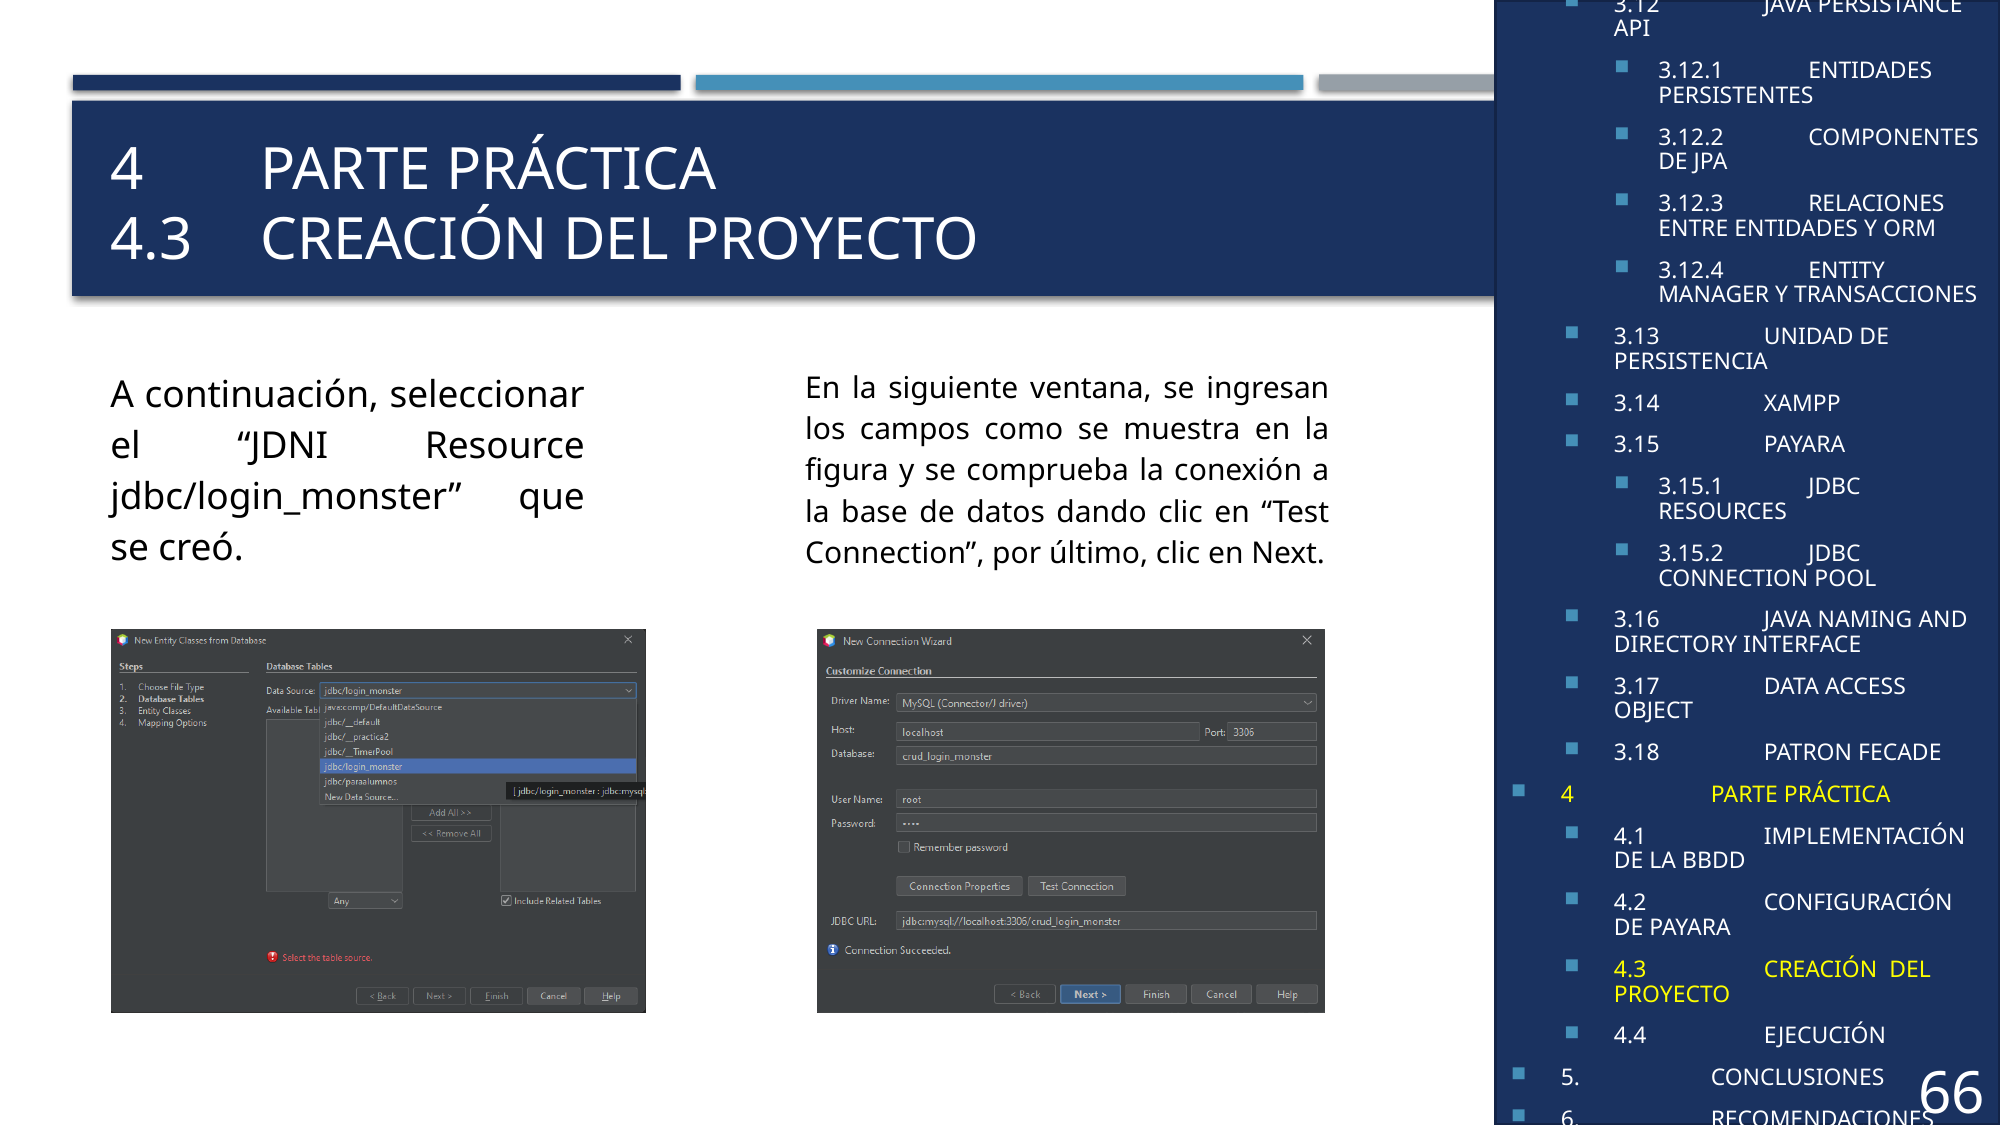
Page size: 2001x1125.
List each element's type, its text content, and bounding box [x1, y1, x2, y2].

slide_number 66 [1827, 1065, 2000, 1125]
picture [816, 629, 1325, 1014]
list A continuación, seleccionar el “JDNI Resource jdbc/login_monster” que se creó. [95, 353, 600, 579]
text_box En la siguiente ventana, se ingresan los campos como se muestra en la figura y se comprueba la conexión a la base de datos dando clic en “Test Connection”, por último, clic en Next. [790, 353, 1345, 579]
title 4 Parte práctica 4.3 CREACIÓN DEL PROYECTO [95, 112, 1494, 279]
picture [110, 629, 647, 1014]
text_box 3.12 JAVA PERSISTANCE API 3.12.1 ENTIDADES PERSISTENTES 3.12.2 COMPONENTES DE JPA 3.12.3 RELACIONES ENTRE ENTIDADES Y ORM 3.12.4 ENTITY MANAGER Y TRANSACCIONES 3.13 UNIDAD DE PERSISTENCIA 3.14 XAMPP 3.15 PAYARA 3.15.1 JDBC RESOURCES 3.15.2 JDBC CONNECTION POOL 3.16 JAVA NAMING AND DIRECTORY INTERFACE 3.17 DATA ACCESS OBJECT 3.18 PATRON FECADE 4 PARTE PRÁCTICA 4.1 IMPLEMENTACIÓN DE LA BBDD 4.2 CONFIGURACIÓN DE PAYARA 4.3 CREACIÓN DEL PROYECTO 4.4 EJECUCIÓN 5. CONCLUSIONES 6. RECOMENDACIONES [1494, 0, 2000, 1125]
